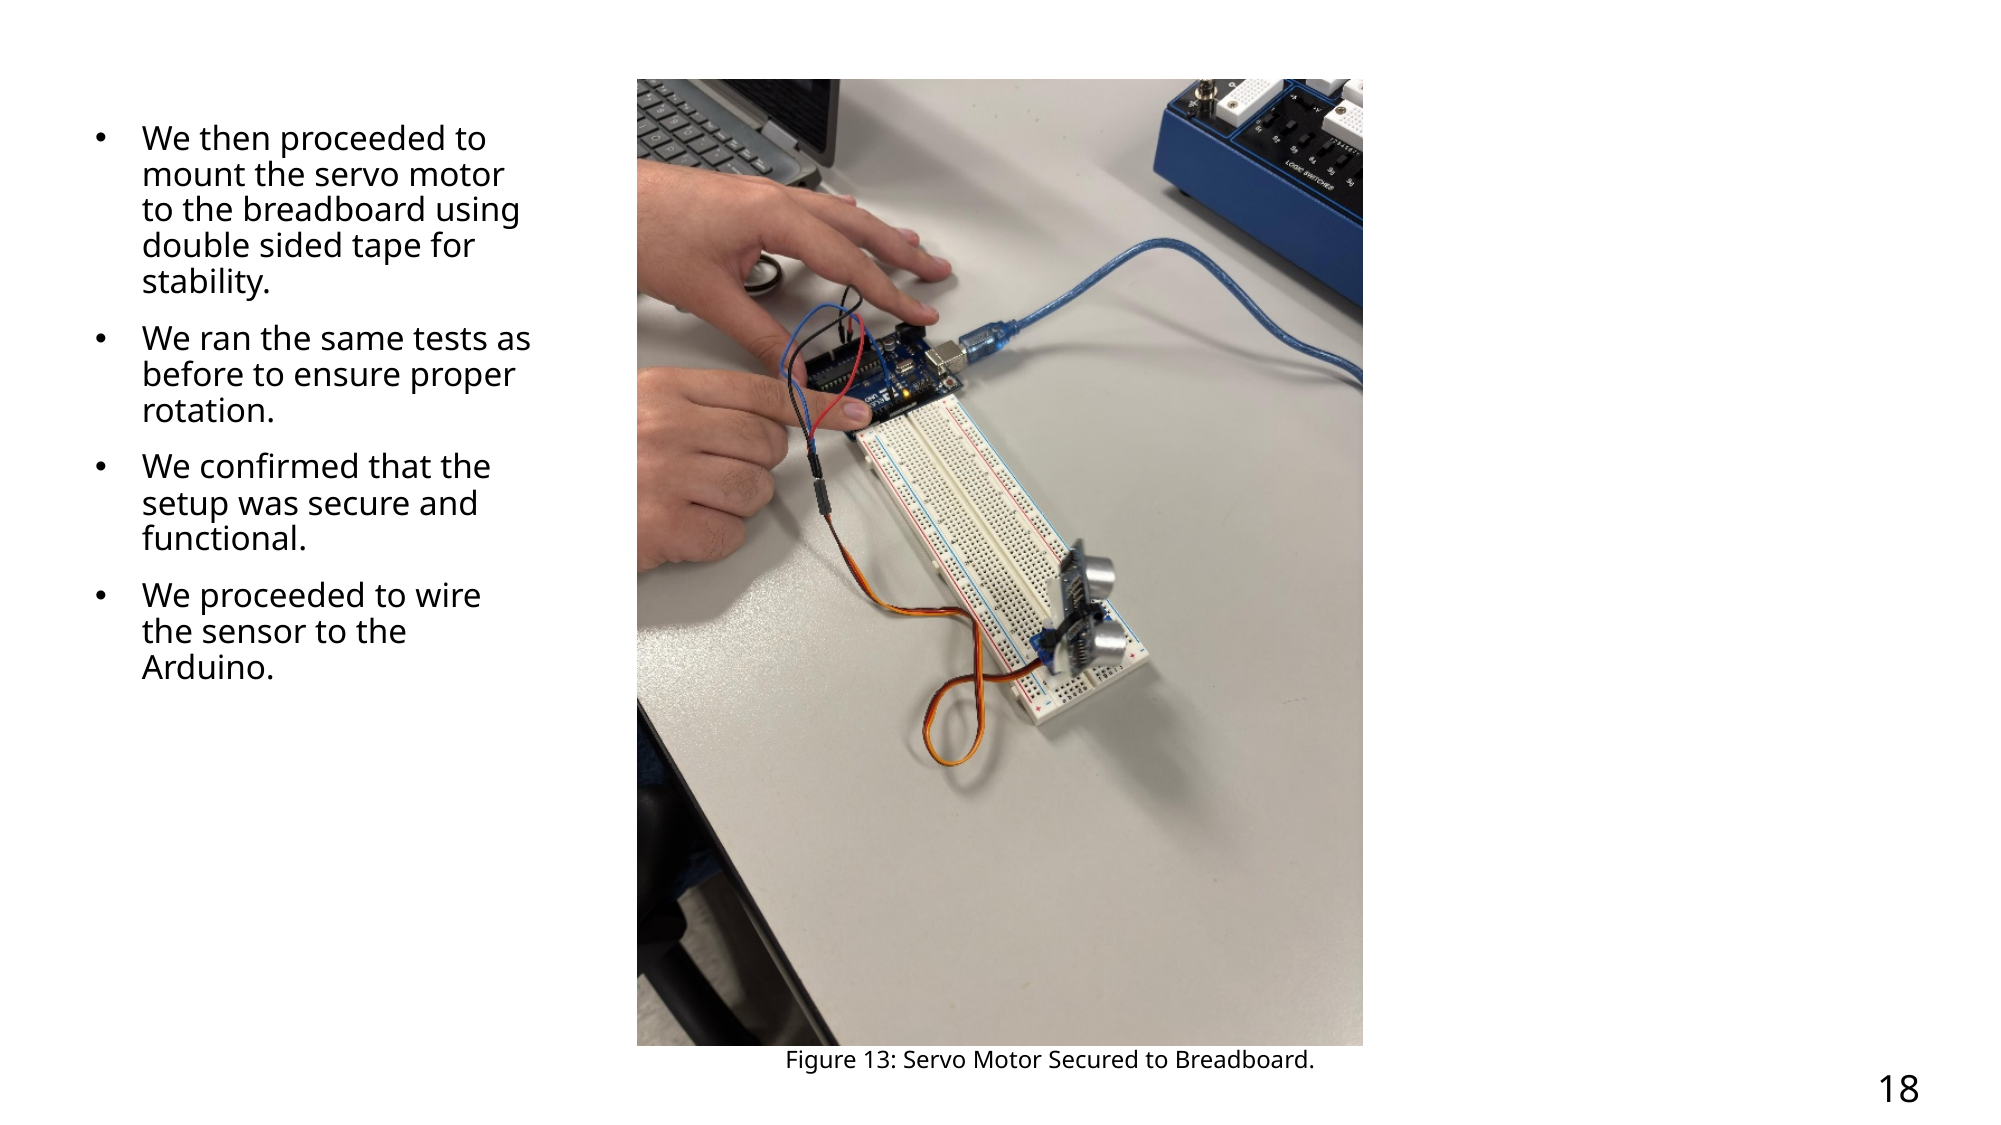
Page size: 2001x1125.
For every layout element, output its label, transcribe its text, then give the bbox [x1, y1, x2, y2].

text_box Figure 13: Servo Motor Secured to Breadboard. [770, 1046, 1331, 1082]
text_box 18 [1862, 1058, 1982, 1118]
picture [637, 79, 1363, 1046]
list We then proceeded to mount the servo motor to the breadboard using double sided tape for stability. We ran the same tests as before to ensure proper rotation. We confirmed that the setup was secure and functional. We proceeded to wire the sensor to the Arduino. [79, 113, 556, 668]
